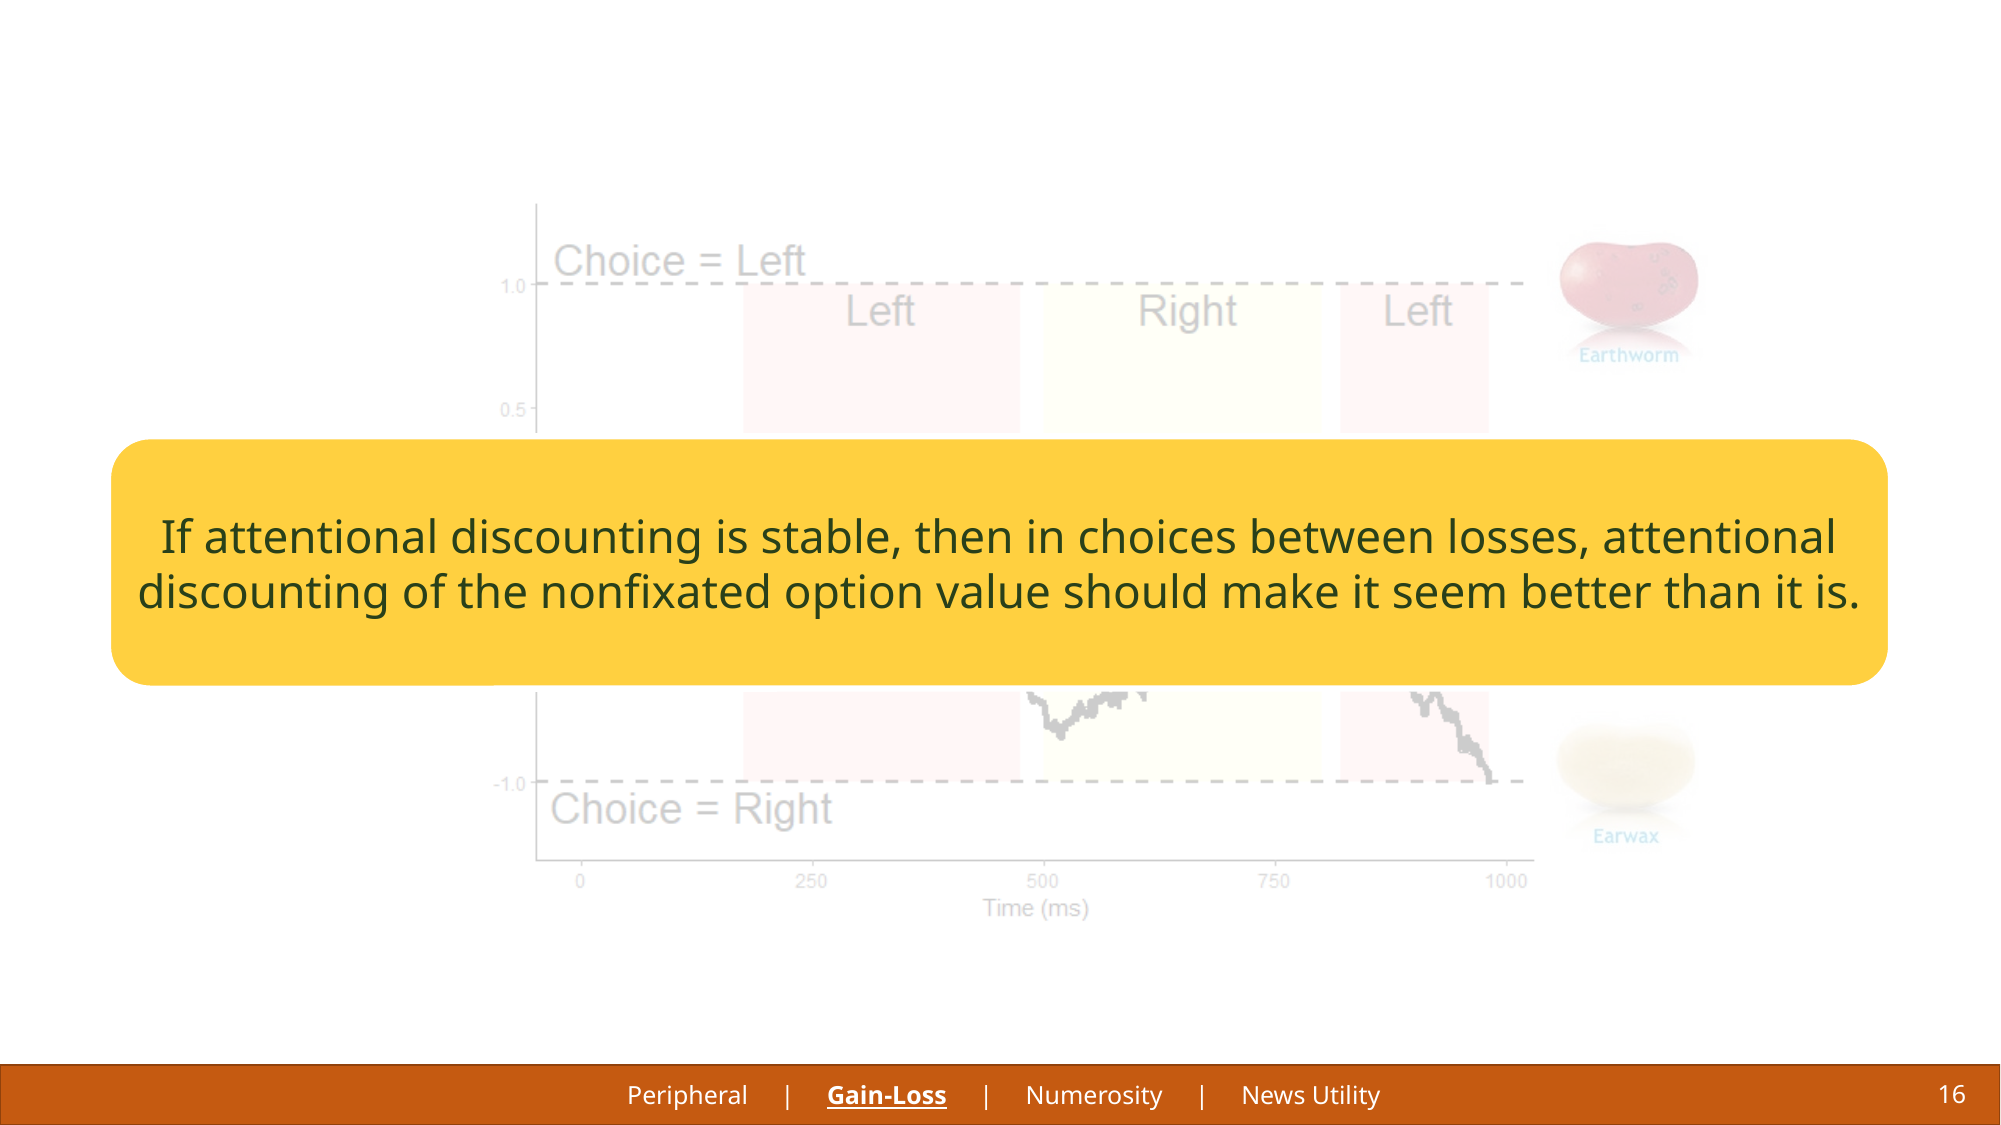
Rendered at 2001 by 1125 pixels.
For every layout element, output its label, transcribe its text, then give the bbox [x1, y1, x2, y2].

text_box [227, 69, 1842, 435]
picture [453, 193, 1729, 932]
slide_number 16 [1672, 1065, 1982, 1125]
footer Peripheral | Gain-Loss | Numerosity | News Utility [335, 1065, 1672, 1125]
text_box If attentional discounting is stable, then in choices between losses, attentional discounting of the nonfixated option value should make it seem better than it is. [1547, 435, 1893, 690]
text_box If attentional discounting is stable, then in choices between losses, attentional discounting of the nonfixated option value should make it seem better than it is. [106, 435, 453, 690]
text_box [227, 690, 1842, 1015]
